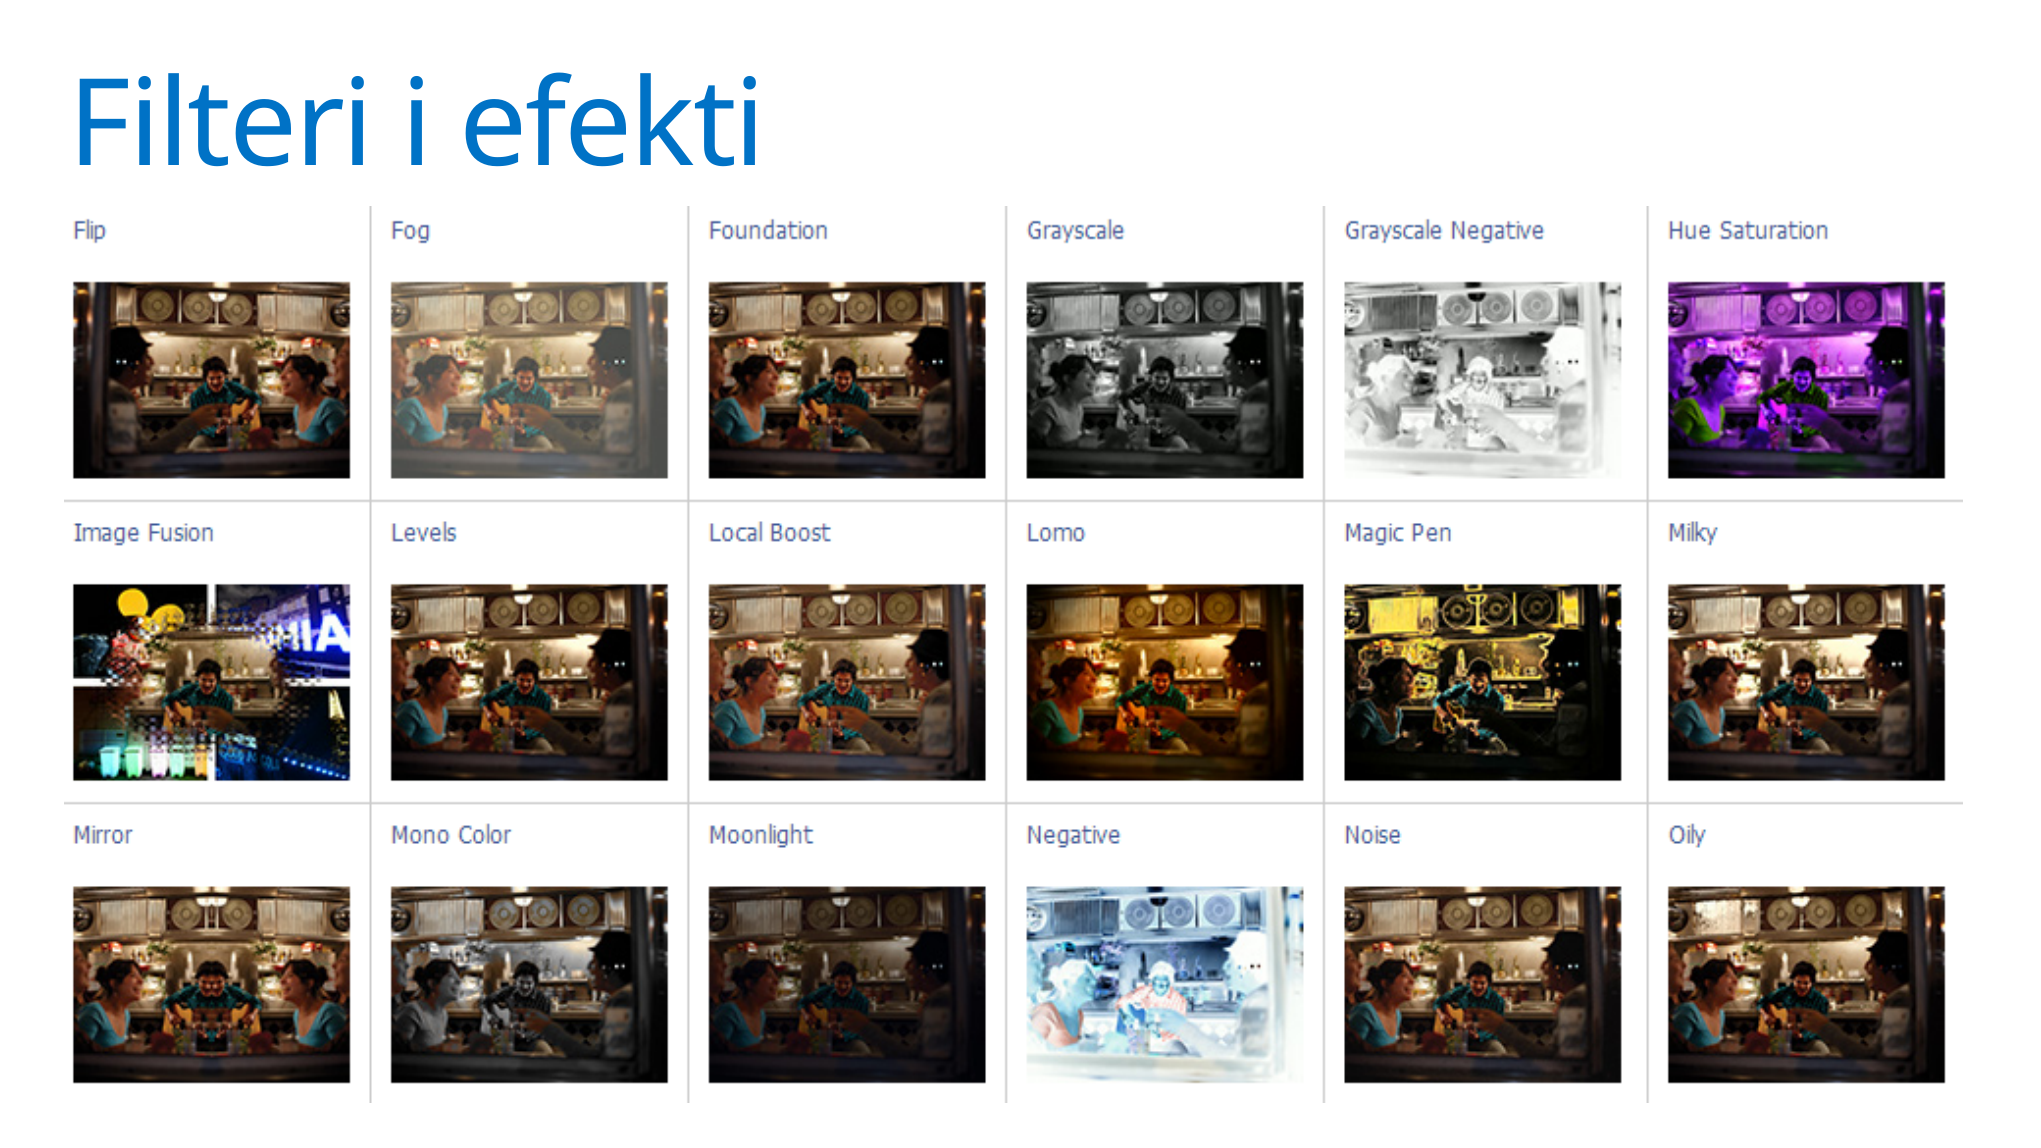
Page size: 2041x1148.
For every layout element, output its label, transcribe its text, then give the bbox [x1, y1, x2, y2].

title Filteri i efekti [45, 43, 1546, 224]
picture [64, 206, 1964, 1103]
